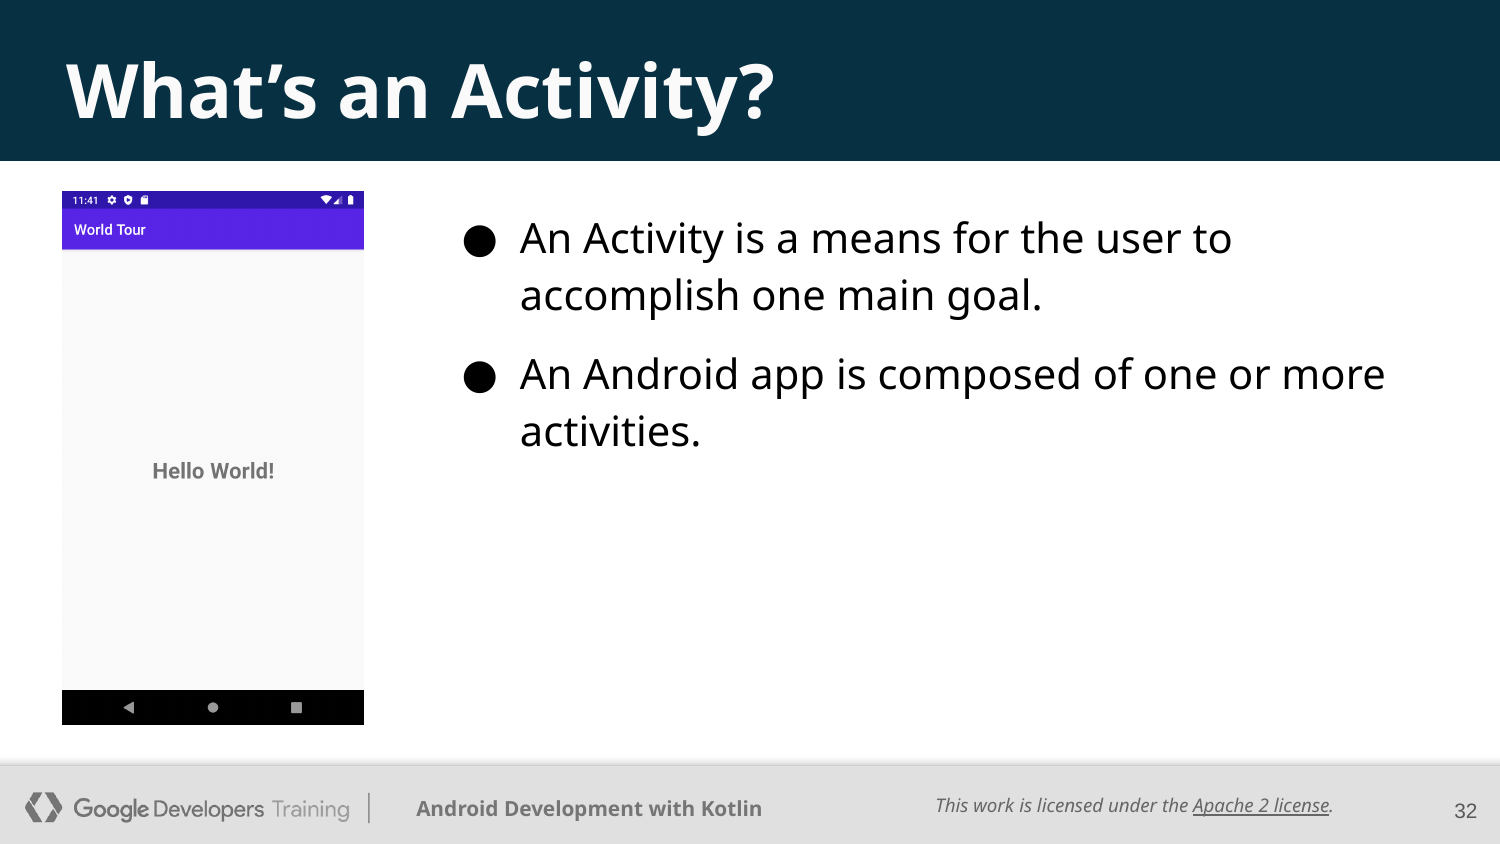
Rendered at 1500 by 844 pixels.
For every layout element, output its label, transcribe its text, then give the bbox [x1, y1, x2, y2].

list An Activity is a means for the user to accomplish one main goal. An Android app is composed of one or more activities. [430, 189, 1428, 478]
picture [0, 161, 1500, 844]
slide_number ‹#› [1402, 777, 1493, 842]
title What’s an Activity? [51, 28, 1449, 122]
